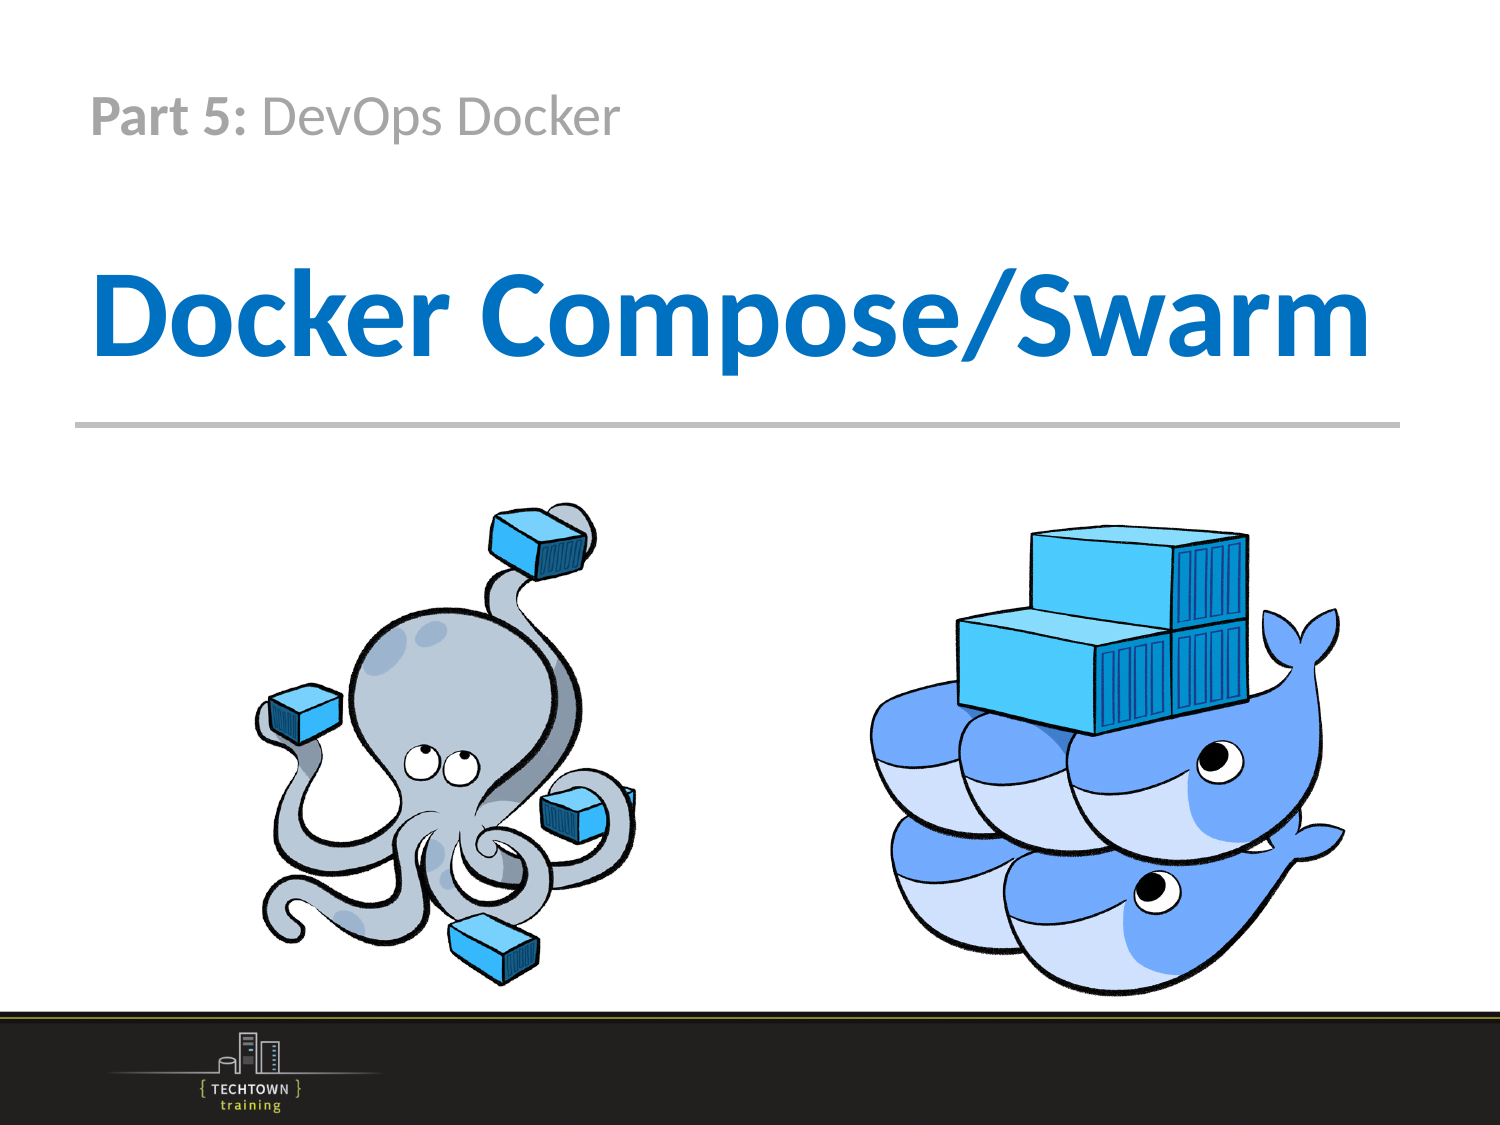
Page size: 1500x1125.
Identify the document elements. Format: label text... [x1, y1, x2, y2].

picture [0, 0, 1500, 1125]
title Docker Compose/Swarm [75, 212, 1425, 400]
text_box Part 5: DevOps Docker [74, 50, 1425, 175]
